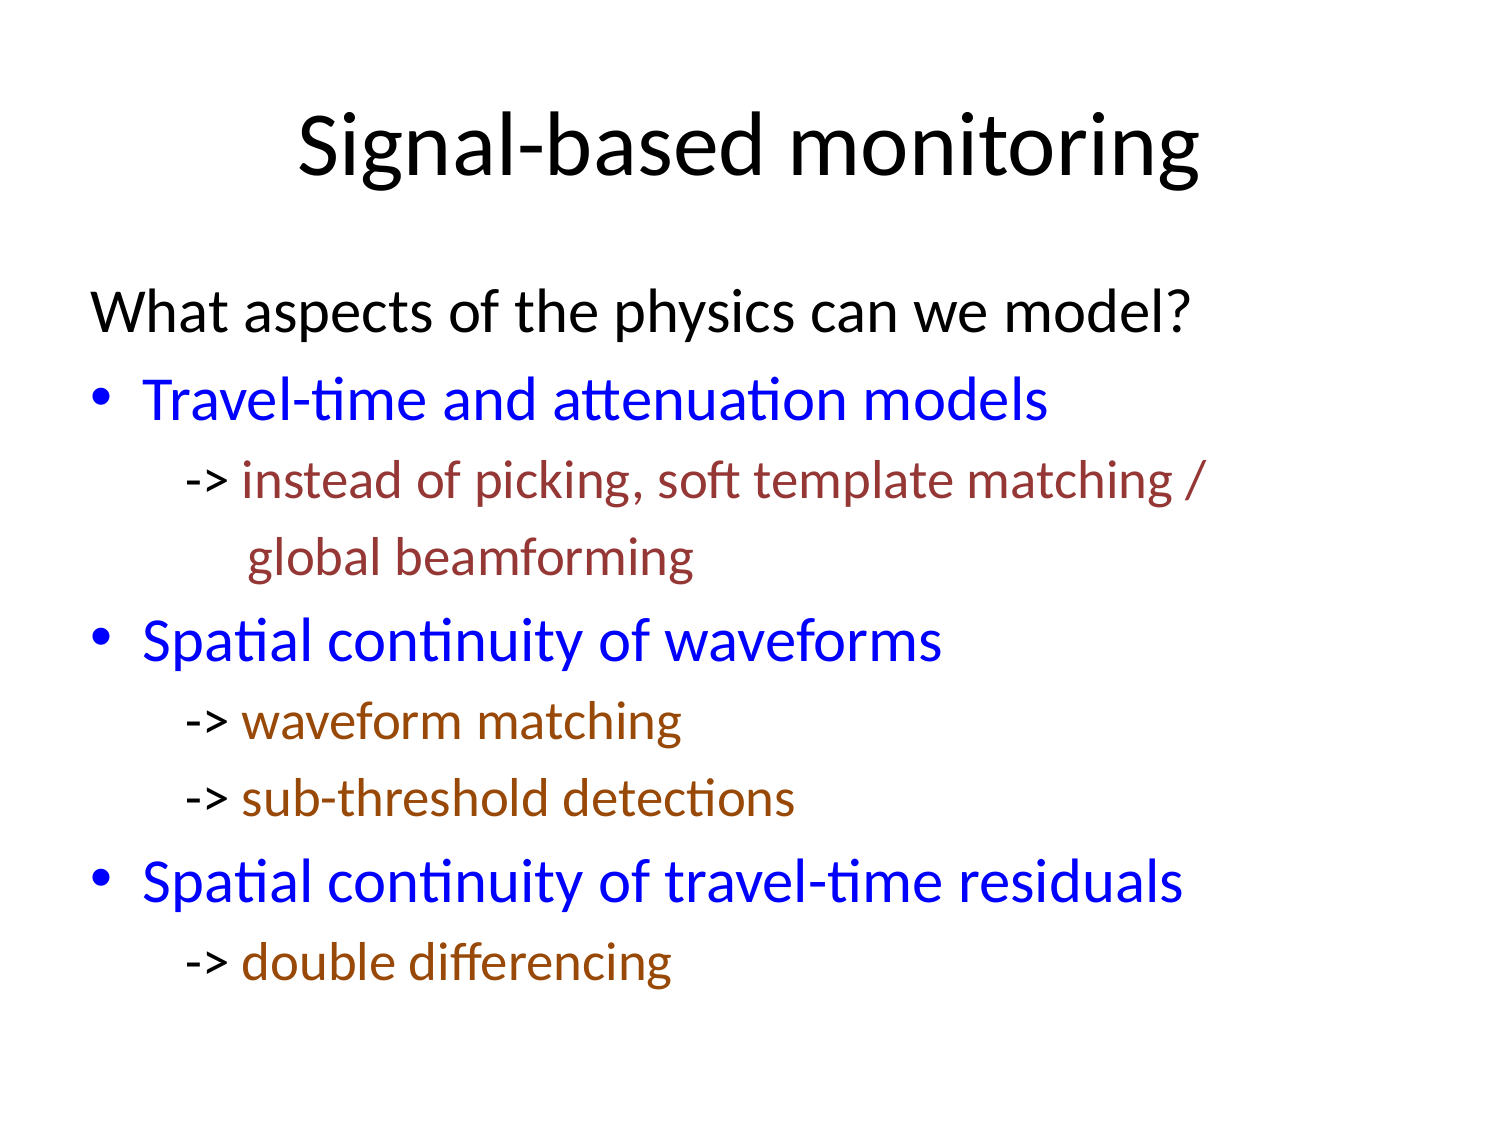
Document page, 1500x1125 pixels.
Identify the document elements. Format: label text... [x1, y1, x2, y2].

list What aspects of the physics can we model? Travel-time and attenuation models -> instead of picking, soft template matching / global beamforming Spatial continuity of waveforms -> waveform matching -> sub-threshold detections Spatial continuity of travel-time residuals -> double differencing [75, 262, 1500, 1005]
title Signal-based monitoring [75, 45, 1425, 233]
